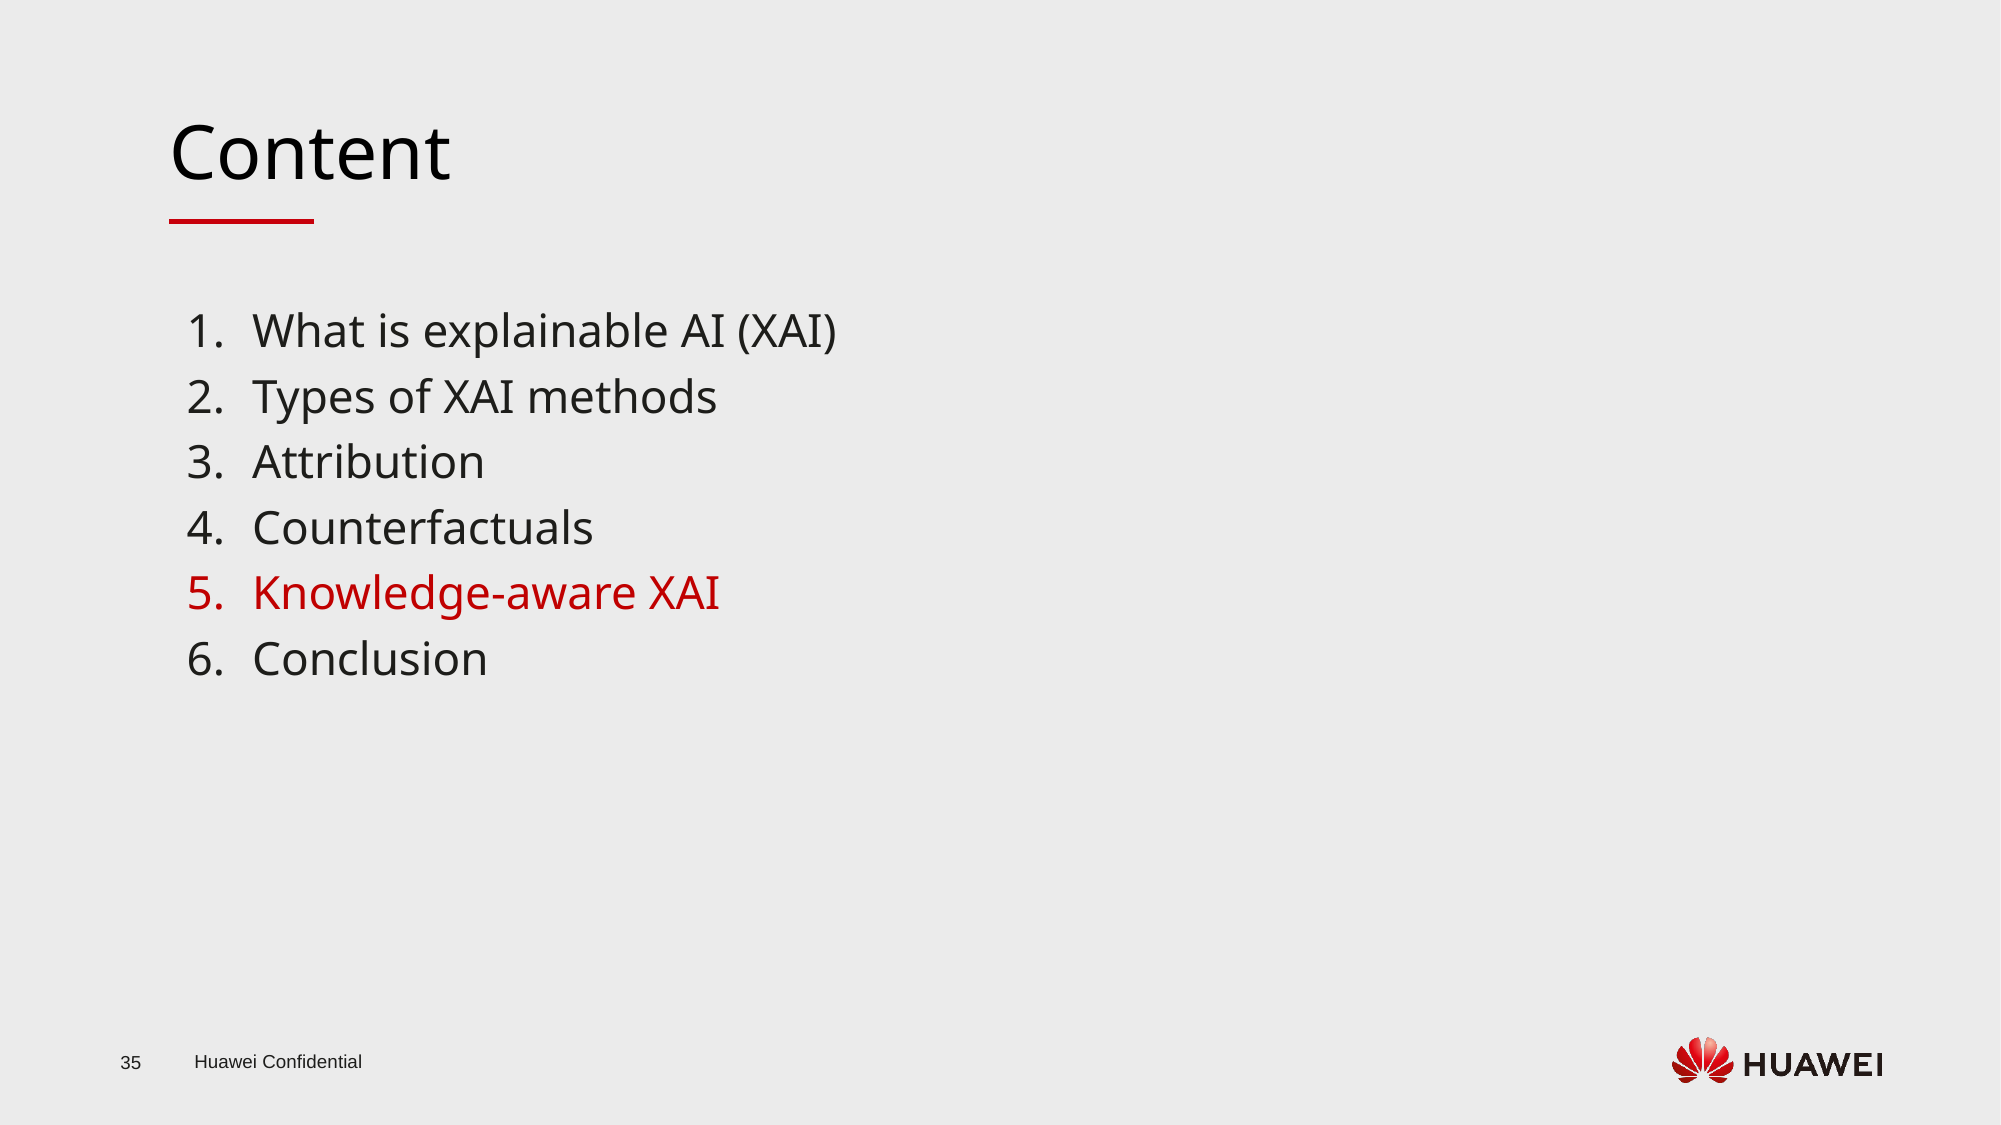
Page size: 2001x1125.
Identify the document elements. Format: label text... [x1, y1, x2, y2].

text_box Content [169, 104, 459, 195]
picture [1672, 1037, 1882, 1083]
list What is explainable AI (XAI) Types of XAI methods Attribution Counterfactuals Knowledge-aware XAI Conclusion [169, 302, 1830, 797]
